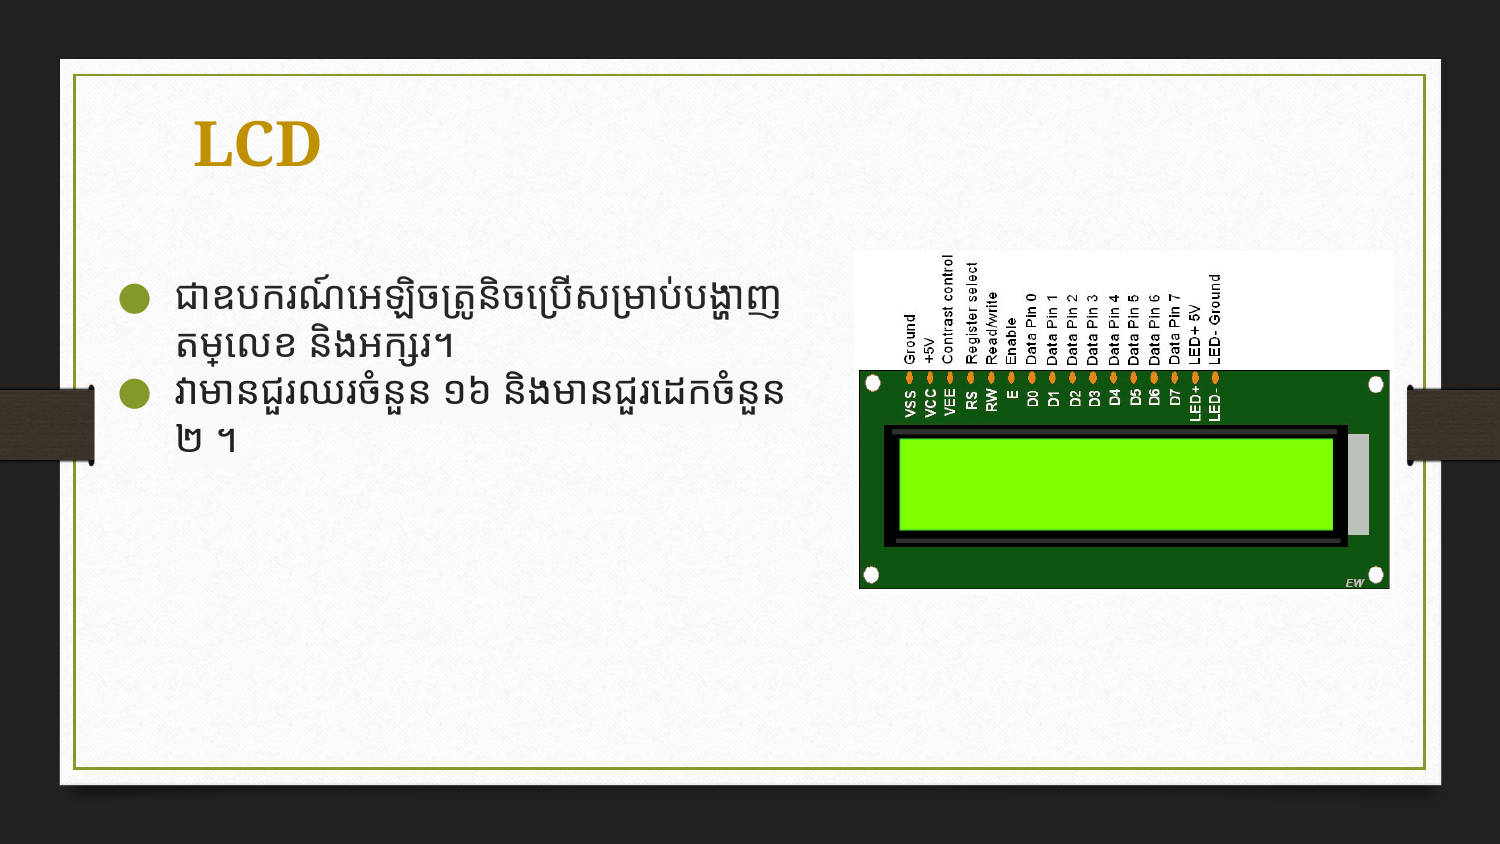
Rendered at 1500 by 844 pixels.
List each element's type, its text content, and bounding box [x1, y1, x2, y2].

picture [0, 0, 1500, 844]
list ជាឧបករណ៍អេឡិចត្រូនិចប្រើសម្រាប់បង្ហាញតម្លៃលេខ និងអក្សរ។​ វាមានជួរឈរចំនួន ១៦ និងមានជួរដេកចំនួន ២ ។ [84, 255, 823, 727]
title LCD [178, 88, 349, 199]
